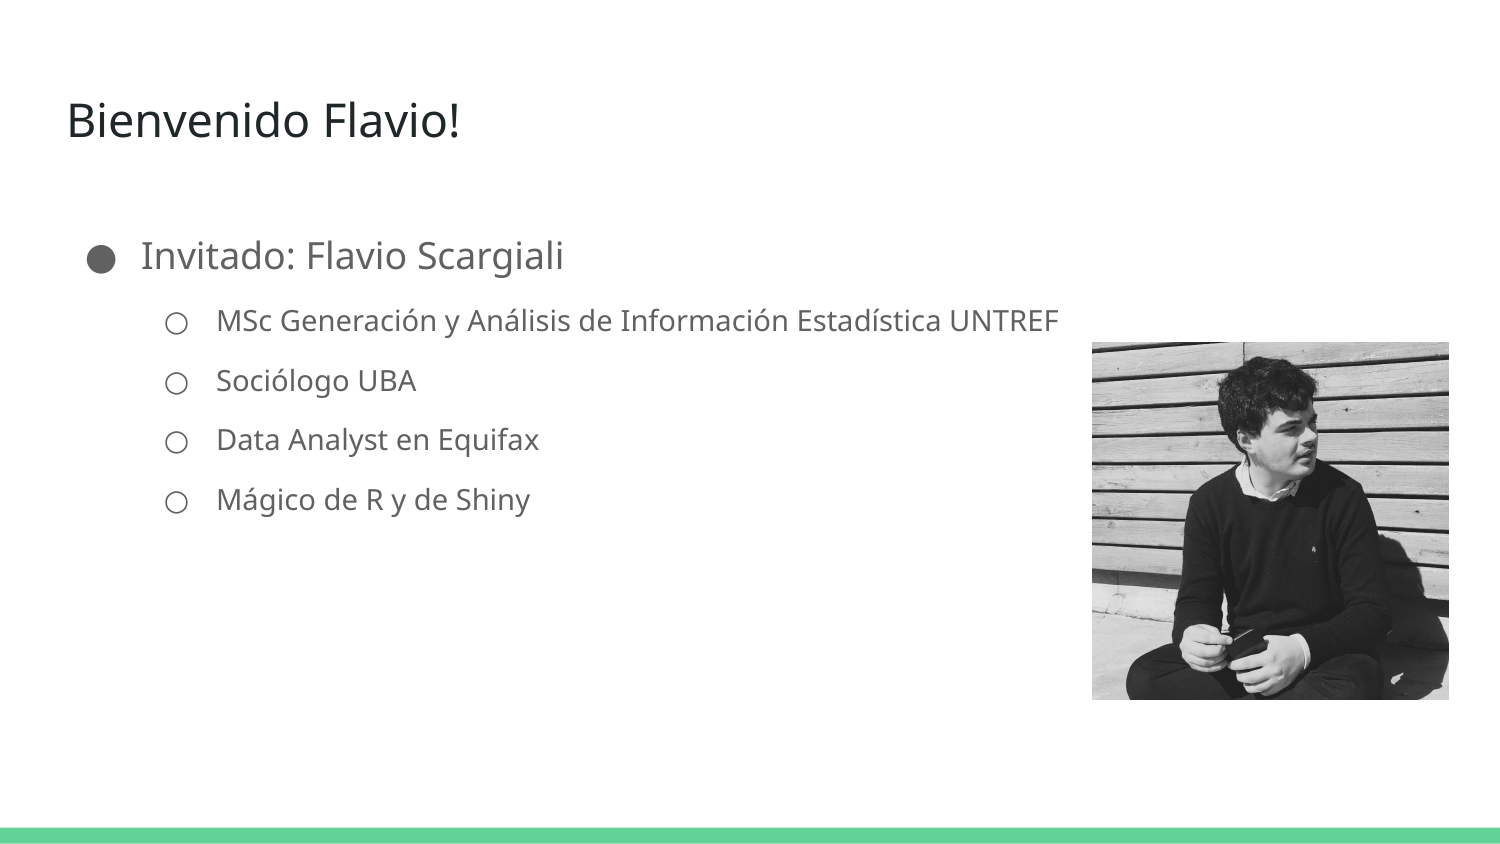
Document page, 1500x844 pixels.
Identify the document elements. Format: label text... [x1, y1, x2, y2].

picture [1092, 342, 1450, 700]
title Bienvenido Flavio! [51, 72, 1449, 167]
text_box Invitado: Flavio Scargiali MSc Generación y Análisis de Información Estadística UNTREF Sociólogo UBA Data Analyst en Equifax Mágico de R y de Shiny [51, 188, 1449, 750]
